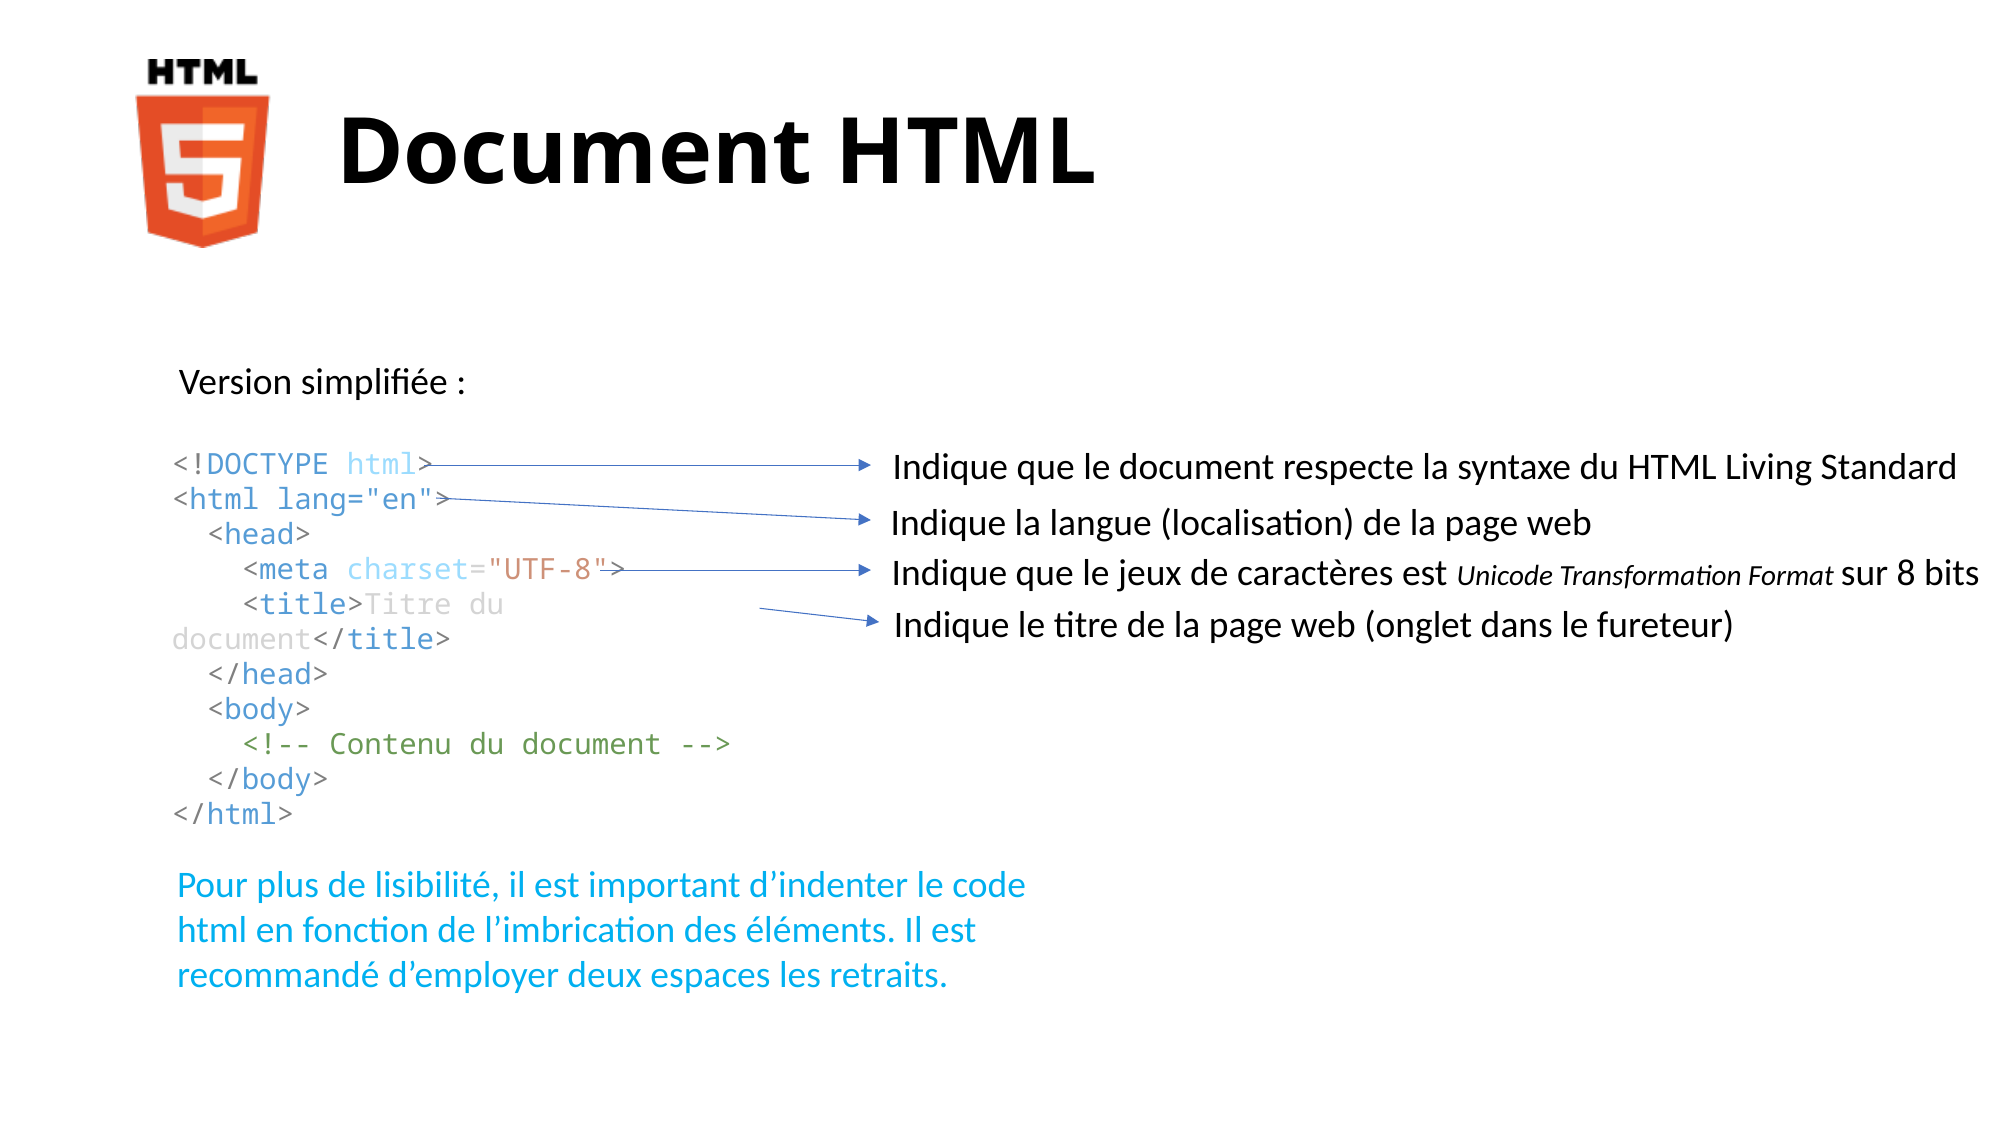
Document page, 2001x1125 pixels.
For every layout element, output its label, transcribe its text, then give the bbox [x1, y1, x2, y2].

text_box Indique la langue (localisation) de la page web [875, 490, 1608, 551]
text_box <!DOCTYPE html> <html lang="en"> <head> <meta charset="UTF-8"> <title>Titre du document</title> </head> <body> <!-- Contenu du document --> </body> </html> [157, 438, 792, 838]
picture [109, 59, 297, 248]
text_box Indique que le document respecte la syntaxe du HTML Living Standard [877, 434, 1974, 495]
text_box Indique le titre de la page web (onglet dans le fureteur) [879, 592, 1751, 652]
title Document HTML [321, 44, 1863, 263]
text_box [436, 497, 871, 521]
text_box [759, 608, 871, 623]
text_box Indique que le jeux de caractères est Unicode Transformation Format sur 8 bits [876, 540, 1995, 601]
text_box Version simplifiée : [164, 349, 482, 410]
text_box Pour plus de lisibilité, il est important d’indenter le code html en fonction de l’imbrication des éléments. Il est recommandé d’employer deux espaces les retraits. [162, 852, 1106, 1003]
